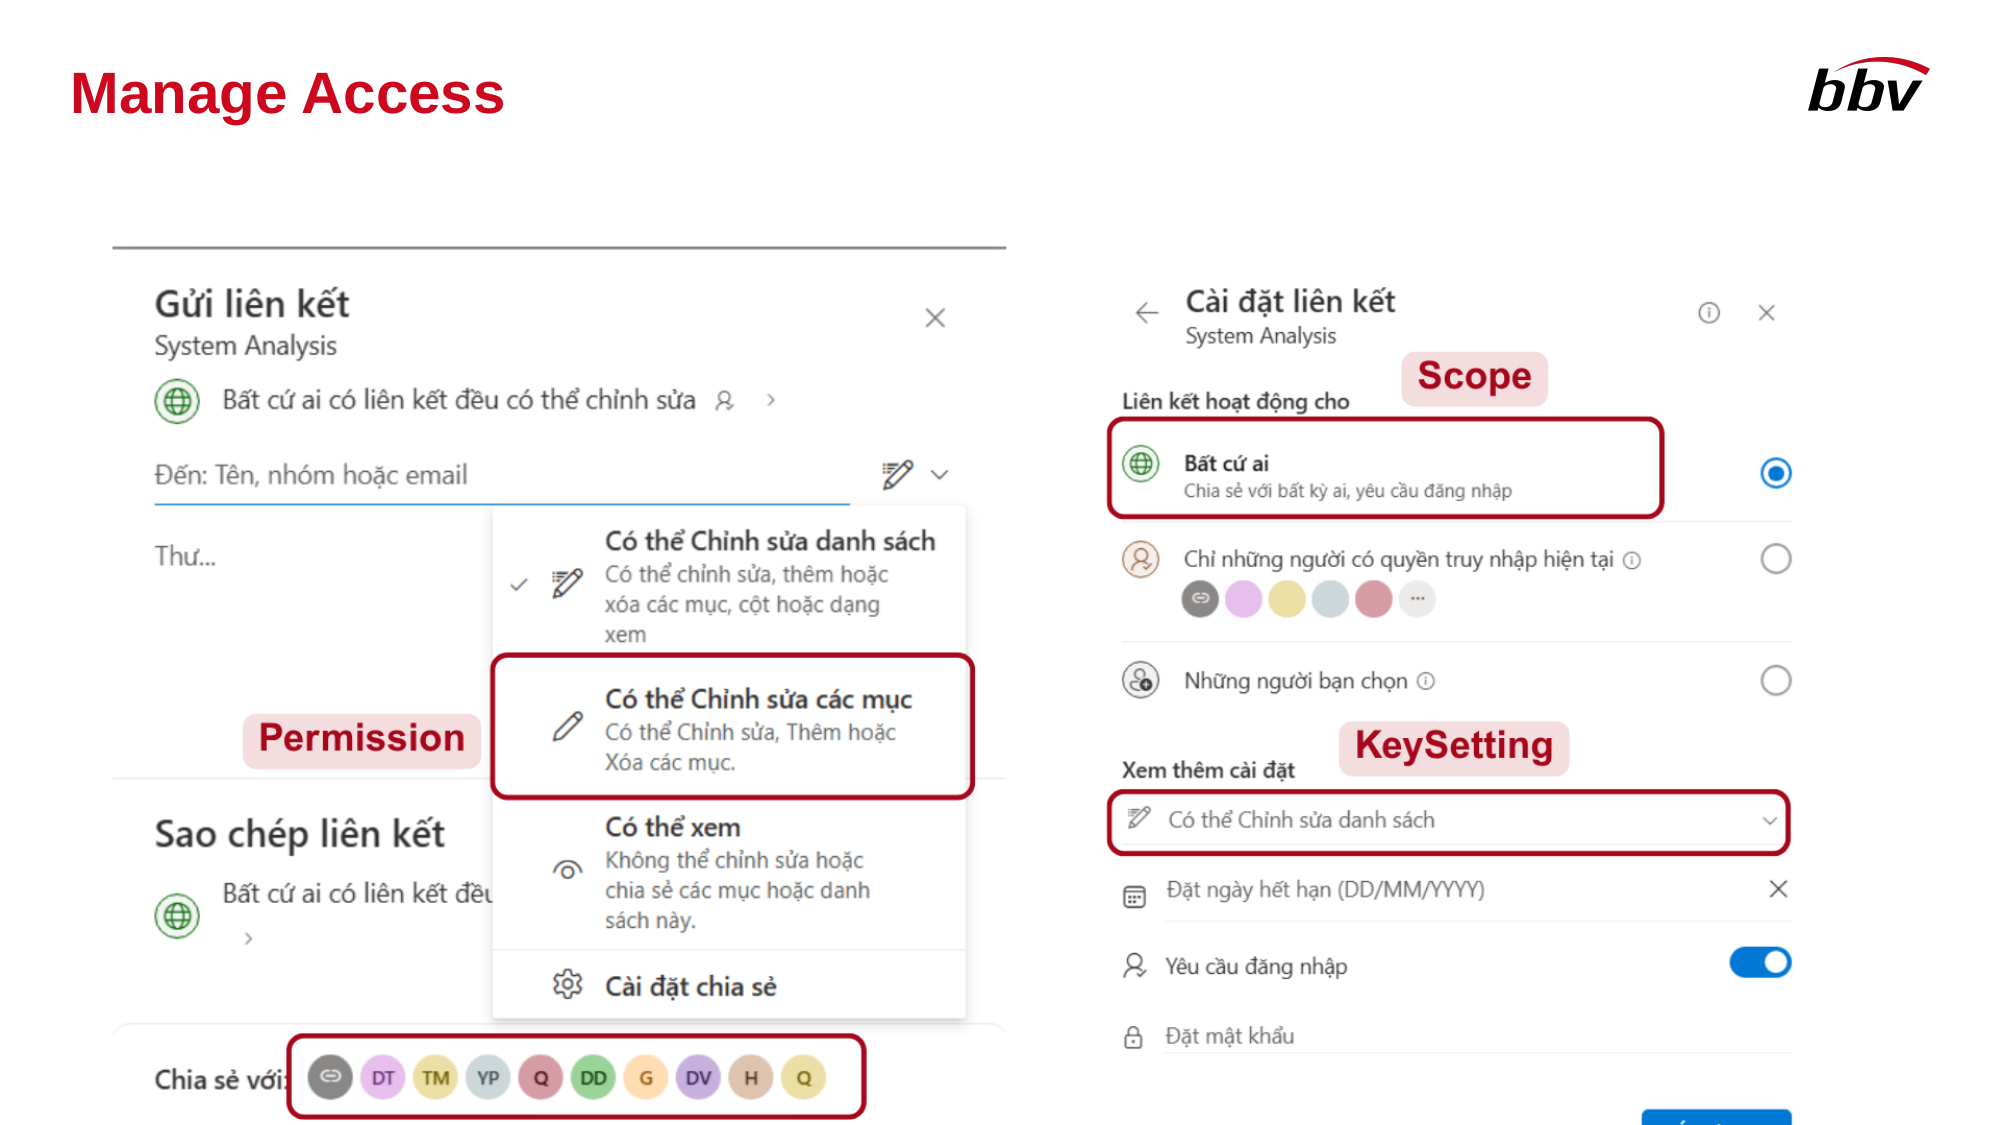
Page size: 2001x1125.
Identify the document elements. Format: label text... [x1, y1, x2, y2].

picture [1808, 57, 1930, 111]
title Manage Access [70, 0, 1666, 179]
picture [0, 179, 2000, 1125]
